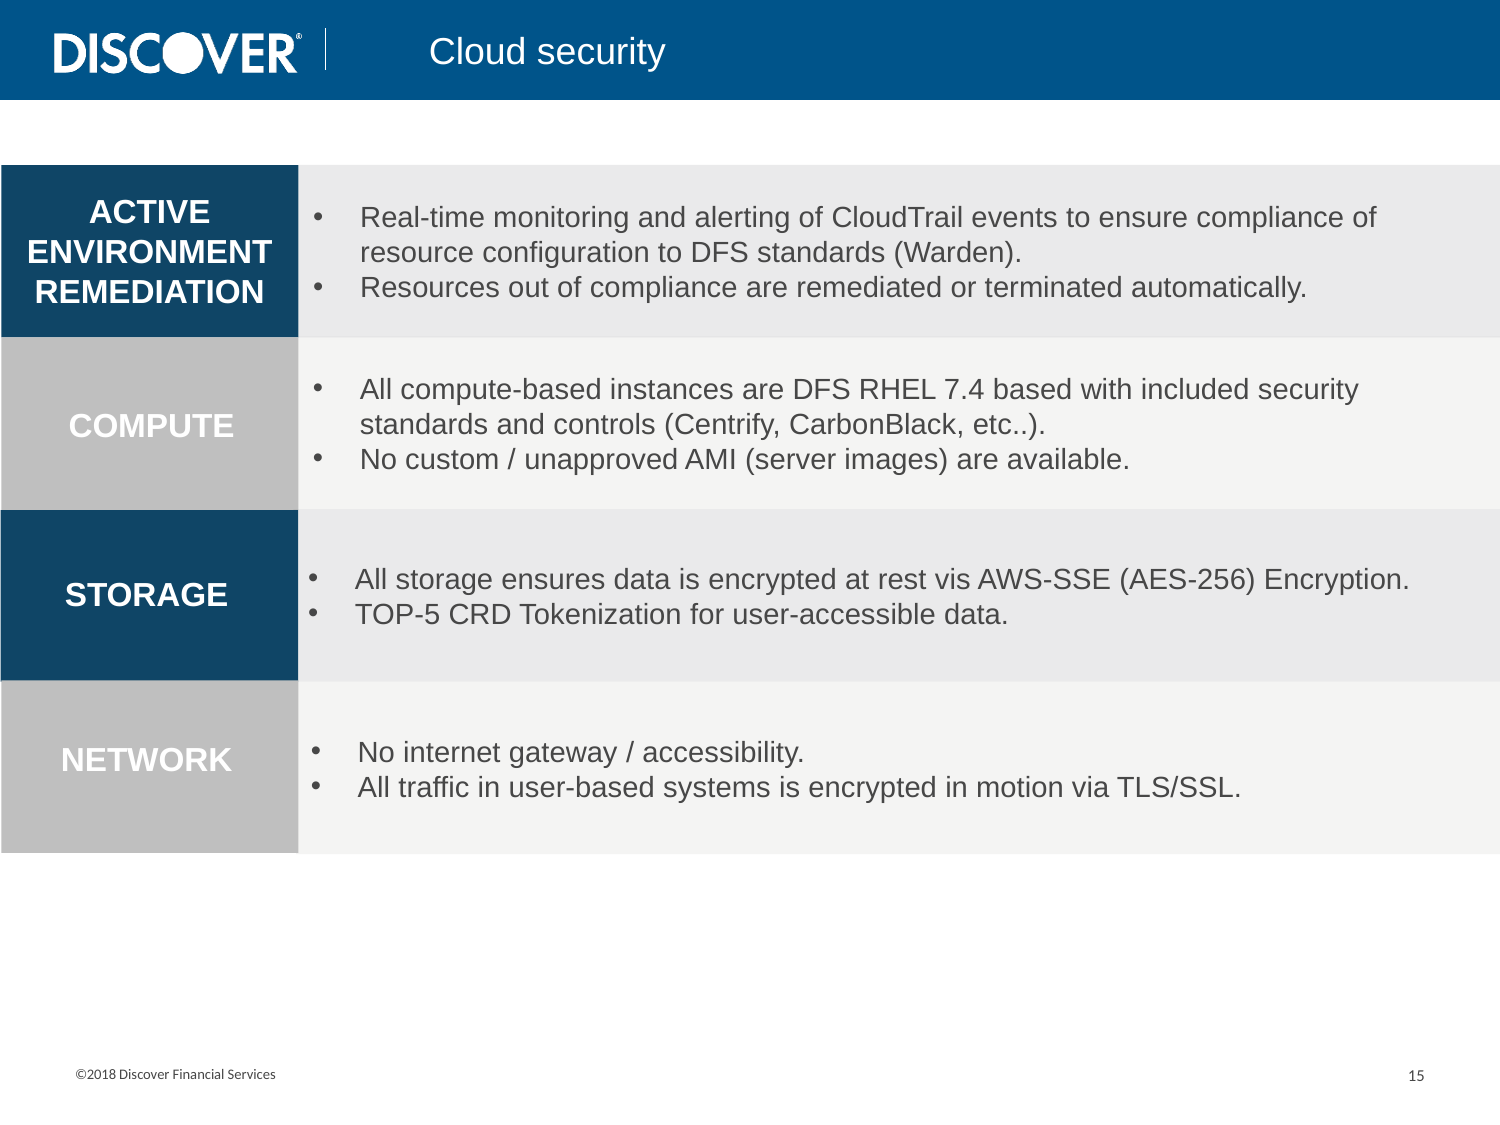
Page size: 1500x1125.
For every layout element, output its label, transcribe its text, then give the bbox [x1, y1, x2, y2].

picture [15, 0, 341, 113]
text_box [0, 164, 1500, 855]
slide_number 15 [1125, 1064, 1425, 1125]
footer ©2018 Discover Financial Services [75, 1064, 375, 1125]
text_box Cloud security [414, 19, 681, 80]
